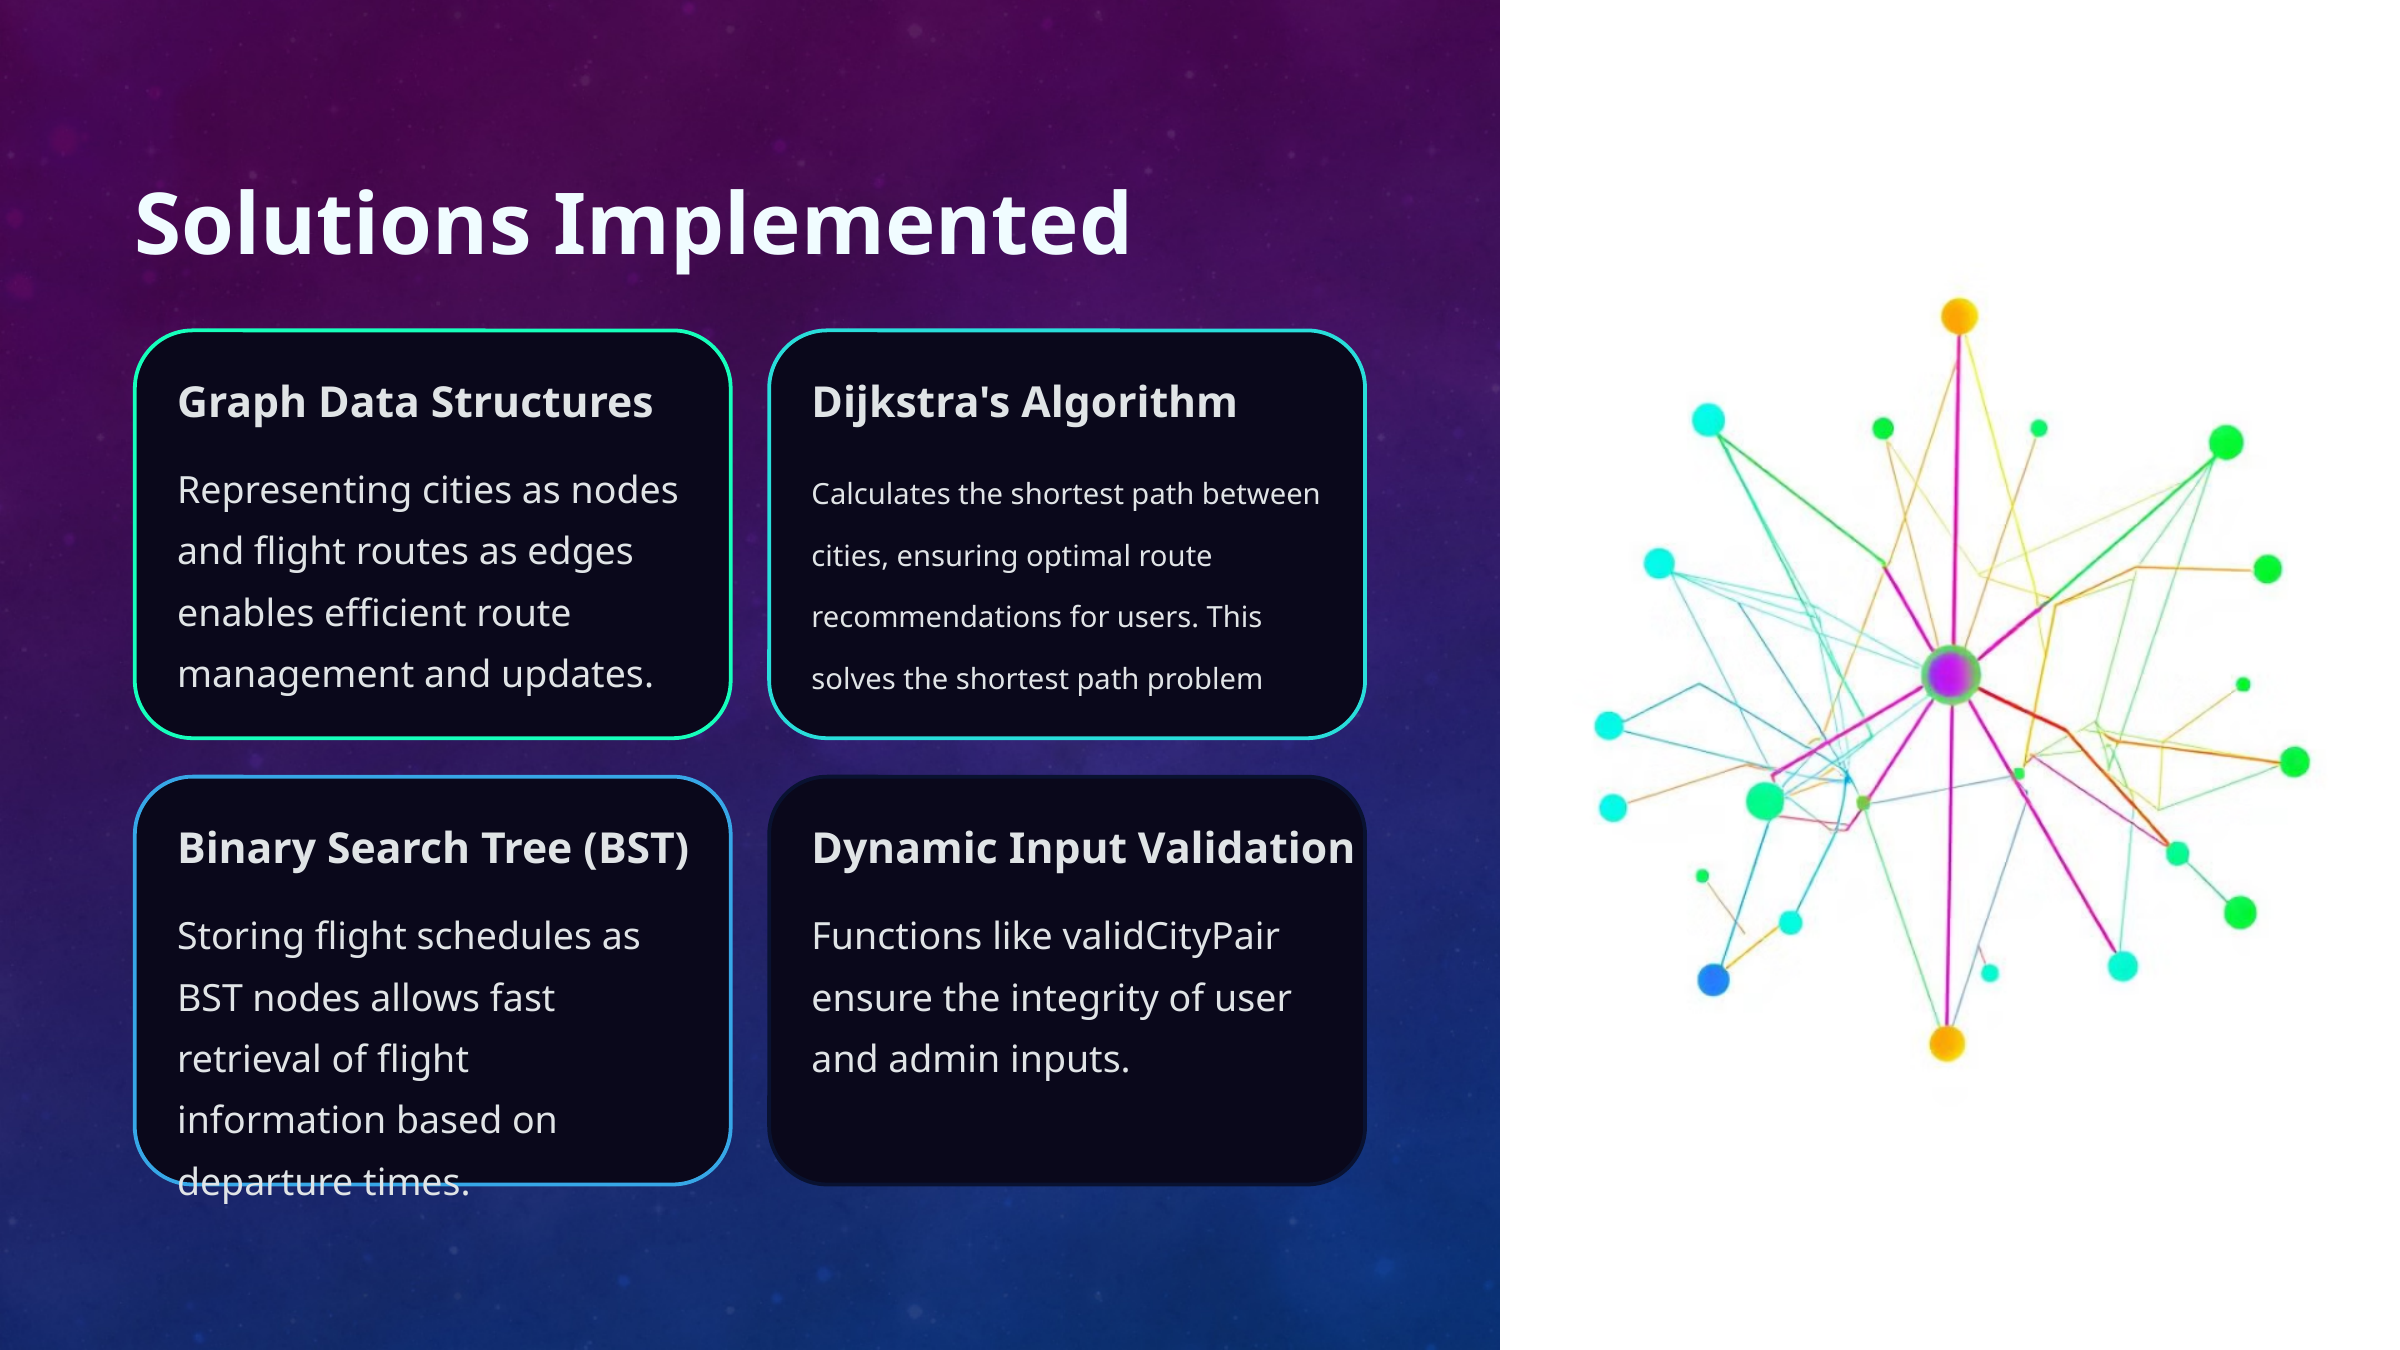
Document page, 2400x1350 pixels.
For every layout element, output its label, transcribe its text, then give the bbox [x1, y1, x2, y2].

text_box [134, 330, 731, 739]
text_box Dynamic Input Validation [811, 818, 1315, 873]
text_box Calculates the shortest path between cities, ensuring optimal route recommendations for users. This solves the shortest path problem [811, 449, 1323, 696]
text_box Graph Data Structures [177, 372, 628, 427]
text_box Representing cities as nodes and flight routes as edges enables efficient route management and updates. [177, 449, 689, 696]
text_box [134, 776, 731, 1185]
text_box Storing flight schedules as BST nodes allows fast retrieval of flight information based on departure times. [177, 895, 689, 1143]
text_box Binary Search Tree (BST) [177, 818, 674, 873]
text_box Functions like validCityPair ensure the integrity of user and admin inputs. [811, 895, 1323, 1081]
text_box [769, 776, 1366, 1185]
picture [0, 0, 2400, 1350]
text_box Solutions Implemented [134, 165, 1071, 273]
text_box [769, 330, 1366, 739]
text_box Dijkstra's Algorithm [811, 372, 1240, 427]
